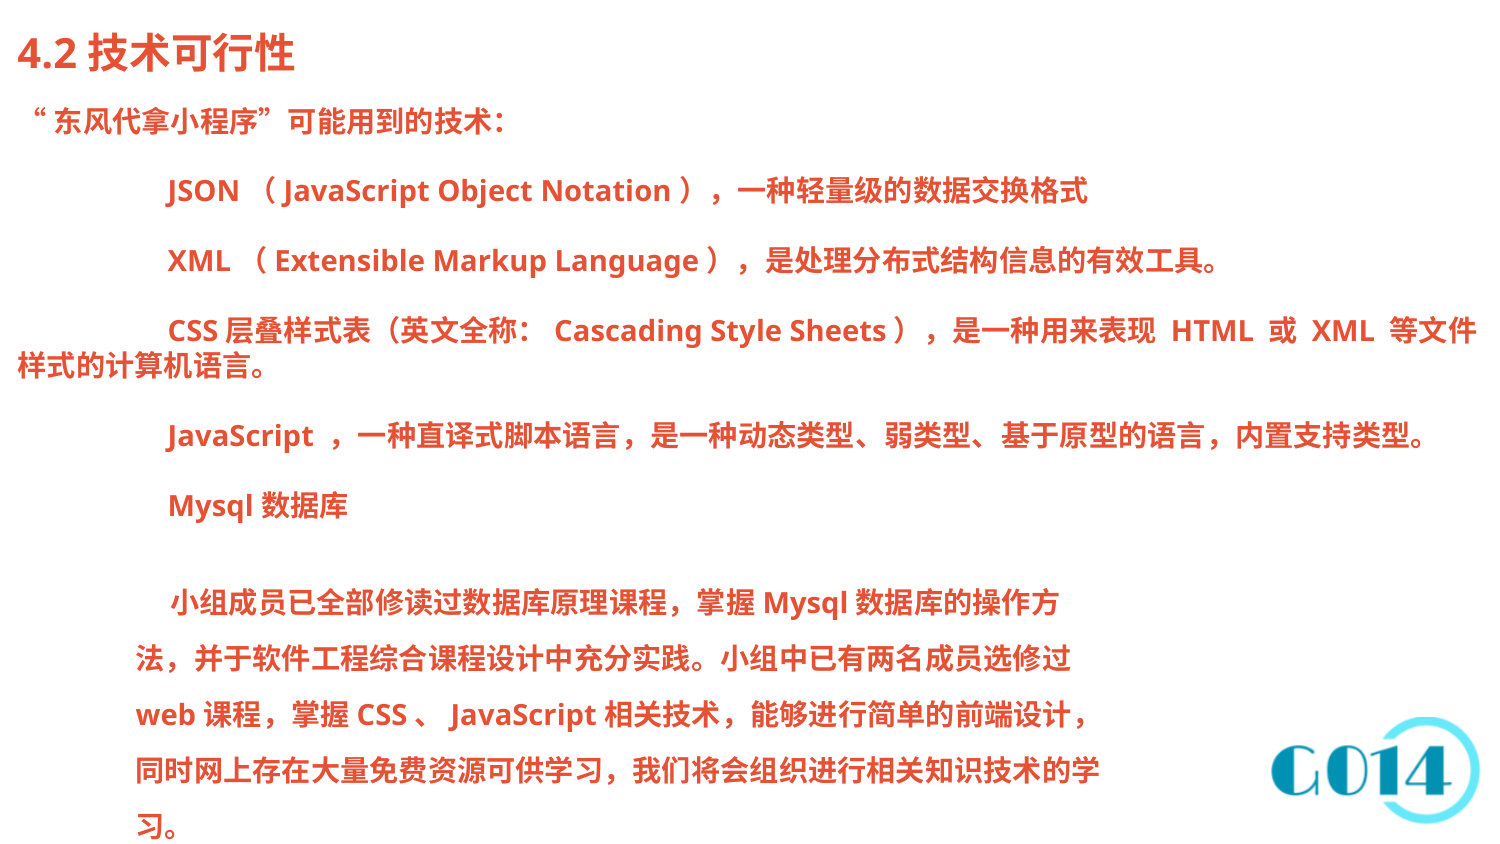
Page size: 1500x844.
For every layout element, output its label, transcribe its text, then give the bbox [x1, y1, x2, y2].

text_box 4.2技术可行性 [17, 20, 451, 83]
text_box 小组成员已全部修读过数据库原理课程，掌握Mysql数据库的操作方法，并于软件工程综合课程设计中充分实践。小组中已有两名成员选修过web课程，掌握CSS、JavaScript相关技术，能够进行简单的前端设计，同时网上存在大量免费资源可供学习，我们将会组织进行相关知识技术的学习。 [135, 563, 1106, 844]
picture [1257, 716, 1491, 831]
text_box “东风代拿小程序”可能用到的技术： JSON（JavaScript Object Notation），一种轻量级的数据交换格式 XML（Extensible Markup Language），是处理分布式结构信息的有效工具。 CSS层叠样式表（英文全称：Cascading Style Sheets），是一种用来表现 HTML 或 XML 等文件样式的计算机语言。 JavaScript ，一种直译式脚本语言，是一种动态类型、弱类型、基于原型的语言，内置支持类型。 Mysql数据库 [17, 102, 1487, 523]
